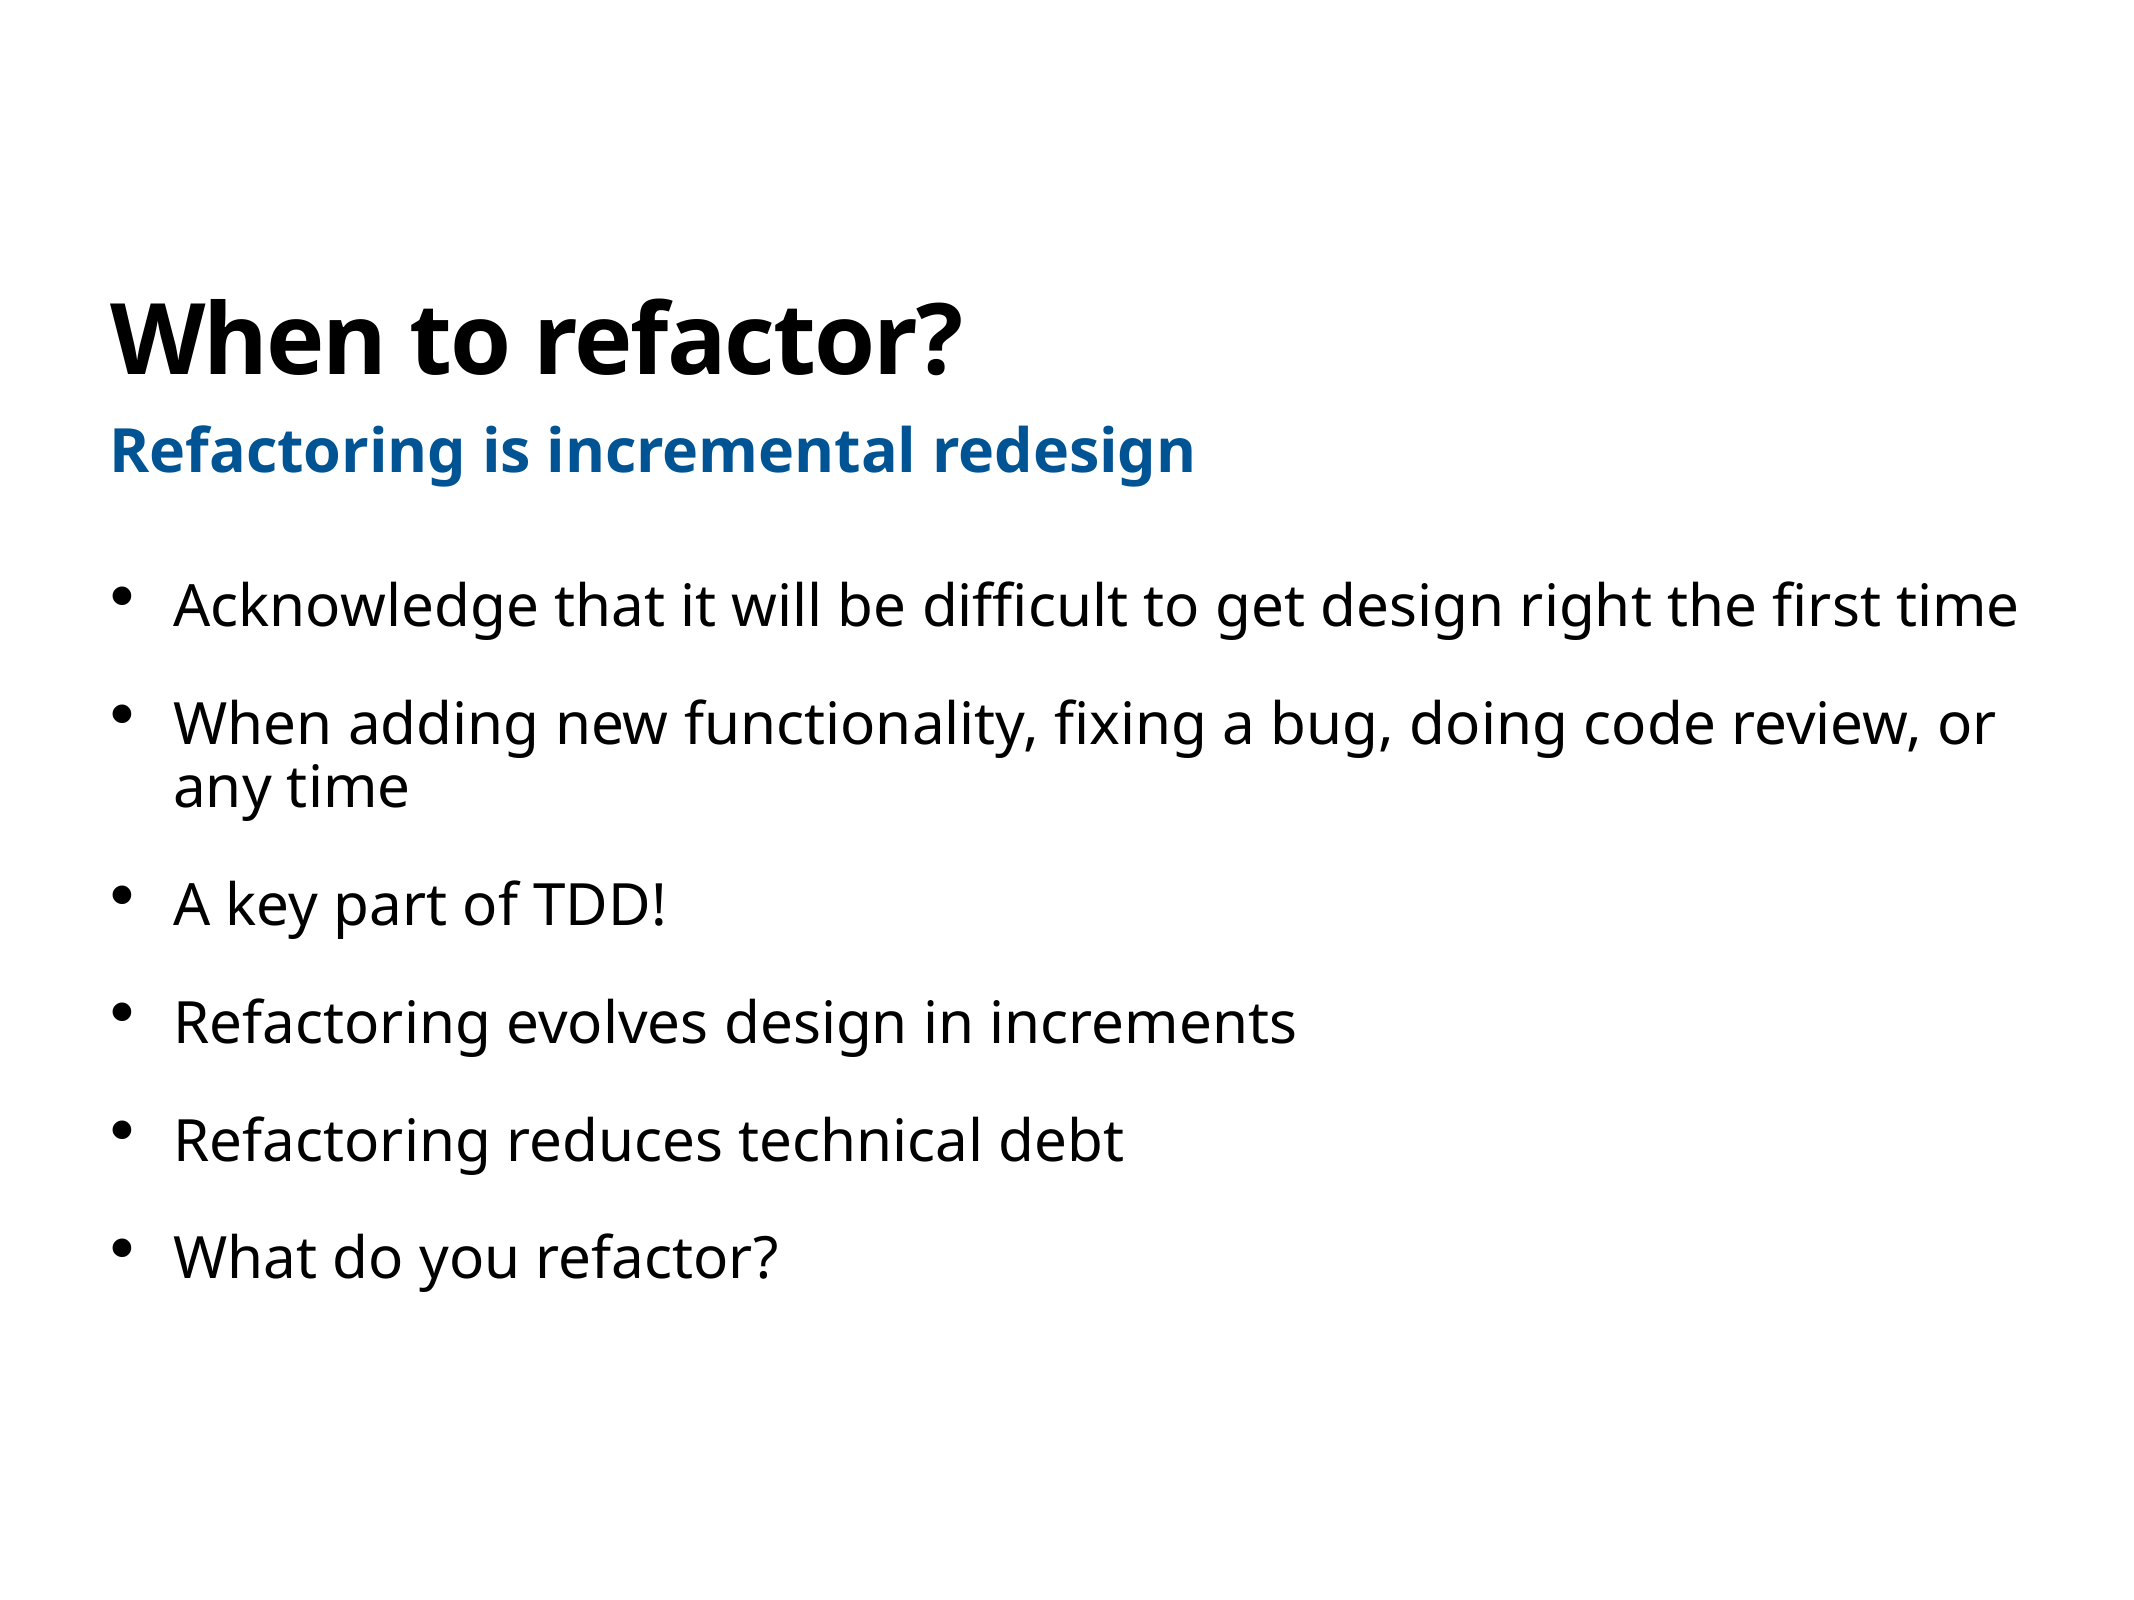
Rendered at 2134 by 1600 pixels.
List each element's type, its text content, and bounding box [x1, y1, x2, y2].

title When to refactor? [105, 294, 2028, 407]
list Refactoring is incremental redesign [105, 407, 2028, 490]
list Acknowledge that it will be difficult to get design right the first time When adding new functionality, fixing a bug, doing code review, or any time A key part of TDD! Refactoring evolves design in increments Refactoring reduces technical debt What do you refactor? [105, 571, 2028, 1365]
